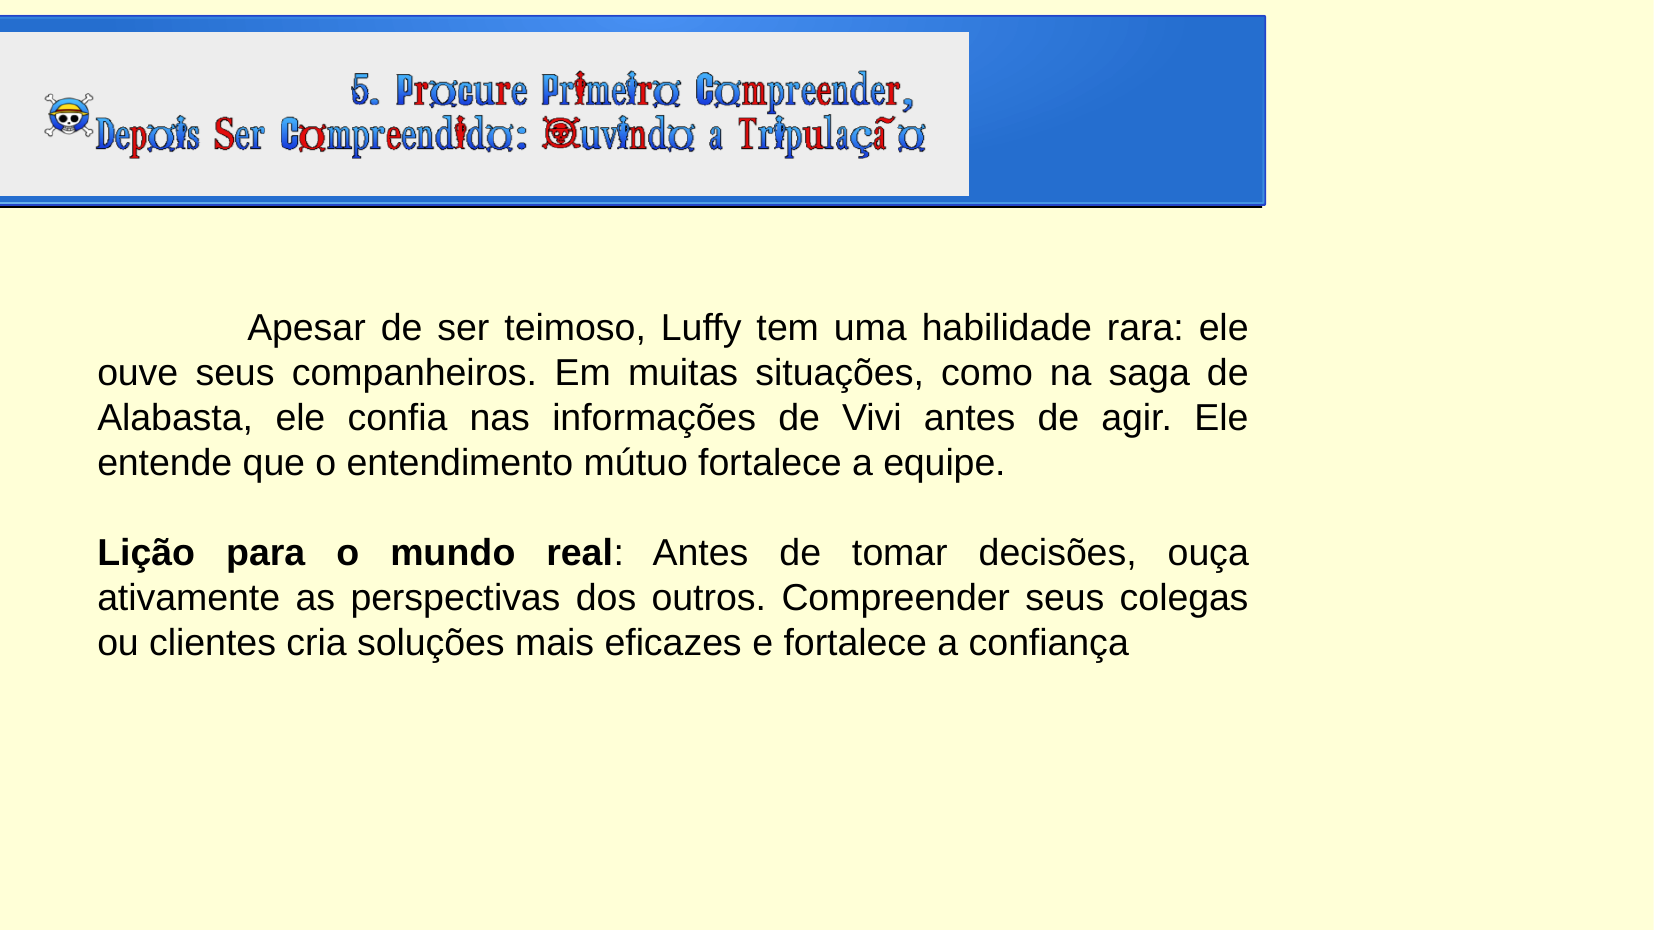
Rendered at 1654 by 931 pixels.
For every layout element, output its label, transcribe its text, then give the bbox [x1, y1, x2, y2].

text_box Apesar de ser teimoso, Luffy tem uma habilidade rara: ele ouve seus companheiros. Em muitas situações, como na saga de Alabasta, ele confia nas informações de Vivi antes de agir. Ele entende que o entendimento mútuo fortalece a equipe. Lição para o mundo real: Antes de tomar decisões, ouça ativamente as perspectivas dos outros. Compreender seus colegas ou clientes cria soluções mais eficazes e fortalece a confiança [82, 295, 1264, 647]
picture [0, 13, 1269, 211]
